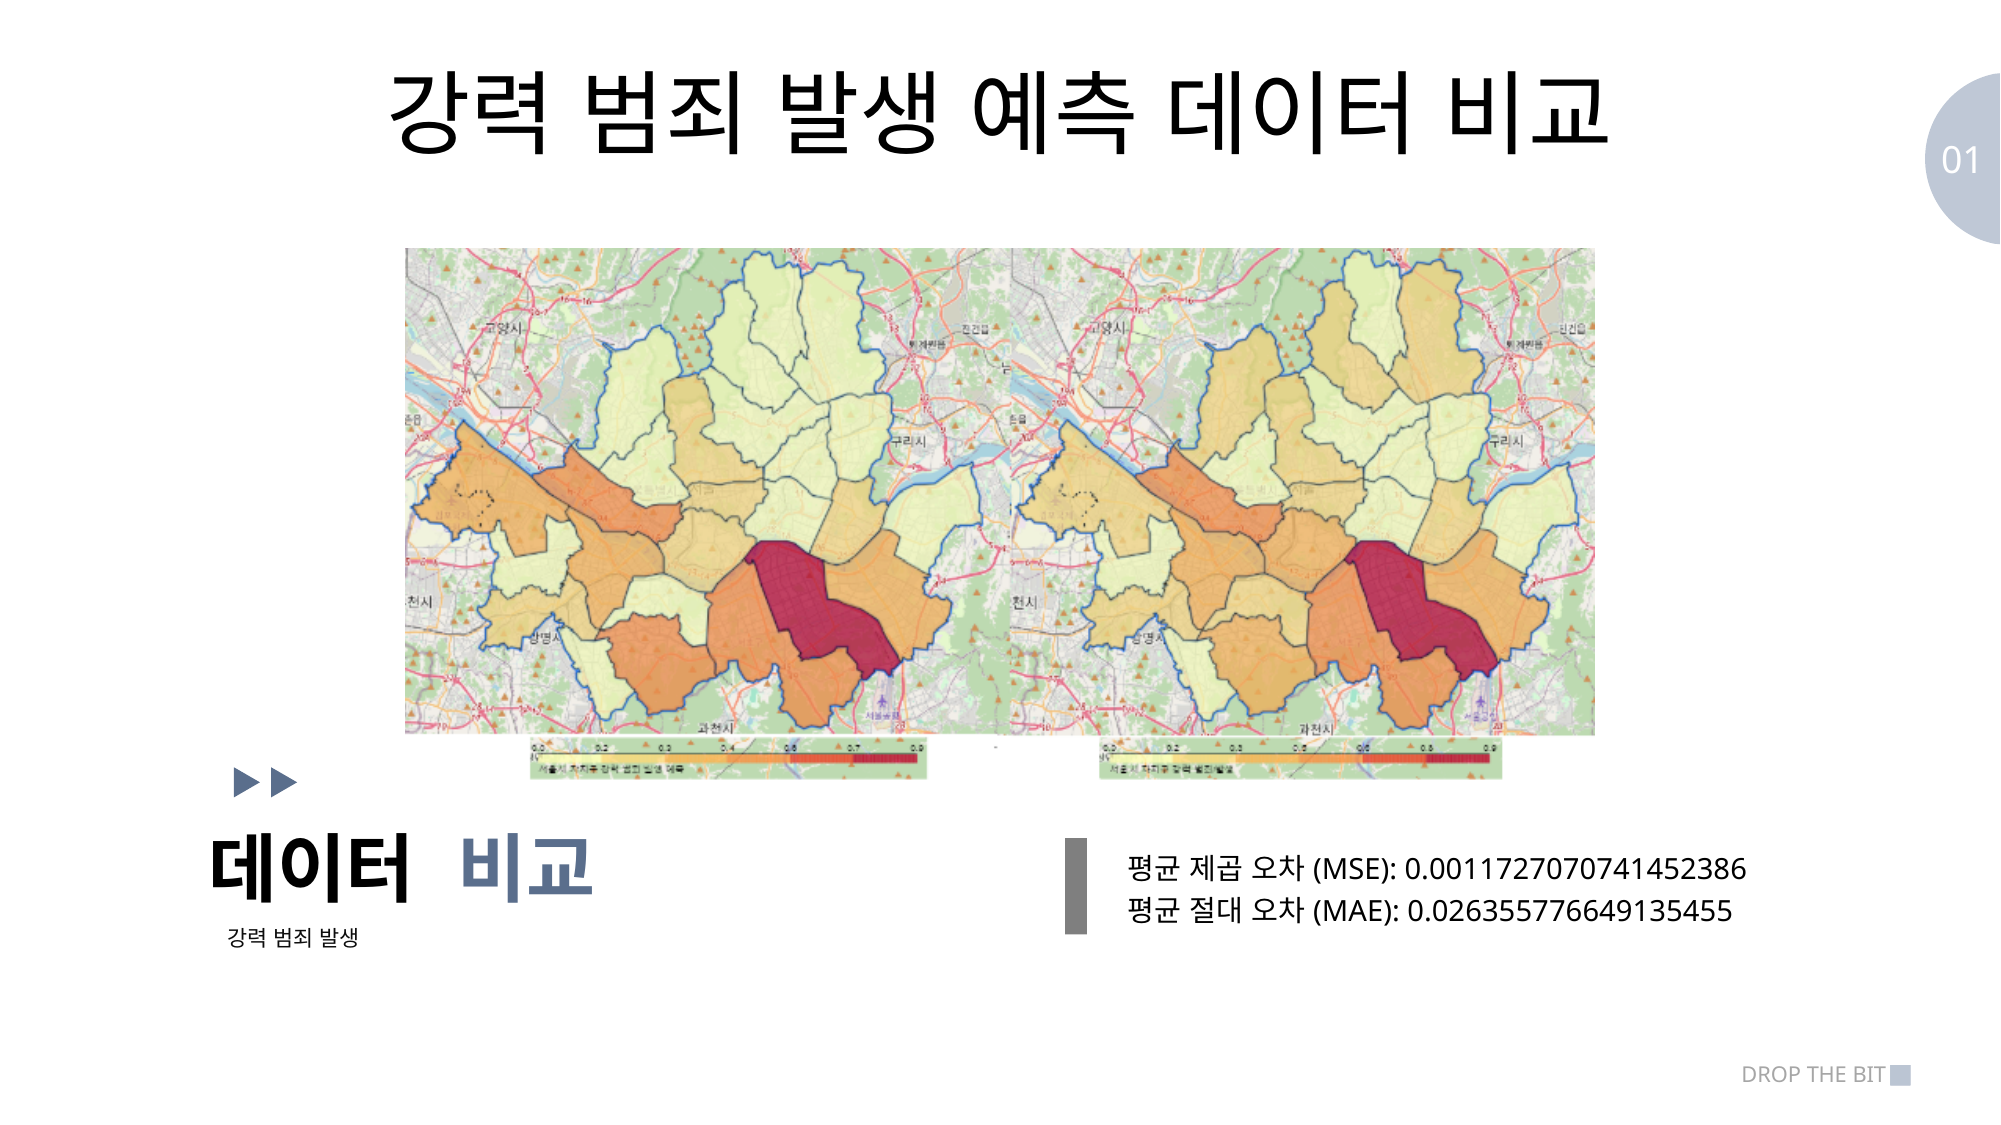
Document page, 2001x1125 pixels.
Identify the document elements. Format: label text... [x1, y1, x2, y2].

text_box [233, 767, 298, 798]
text_box DROP THE BIT [1726, 1053, 1901, 1095]
text_box 평균 제곱 오차(MSE): 0.0011727070741452386 평균 절대 오차(MAE): 0.026355776649135455 [1112, 836, 1769, 935]
text_box [1890, 1065, 1911, 1086]
text_box 강력 범죄 발생 [213, 904, 869, 959]
text_box [1064, 837, 1088, 936]
text_box 01 [1925, 73, 2000, 245]
picture [405, 248, 1595, 783]
text_box 데이터 비교 [193, 814, 610, 919]
